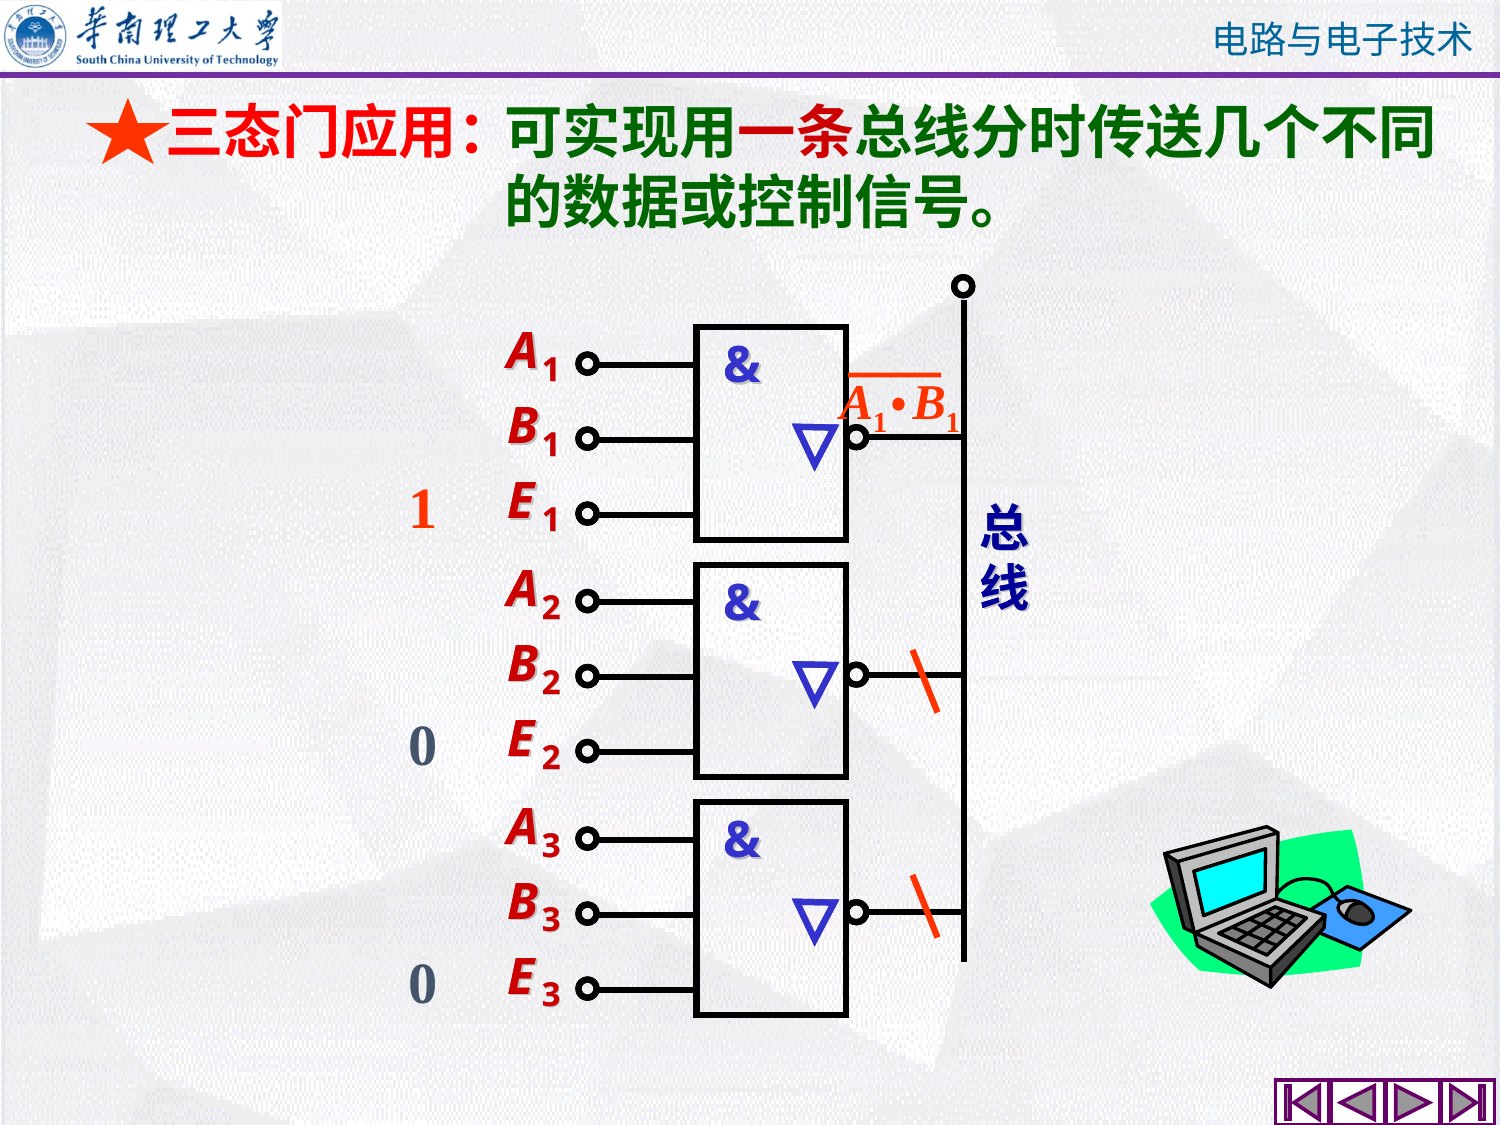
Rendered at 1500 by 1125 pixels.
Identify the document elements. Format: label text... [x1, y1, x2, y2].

picture [1, 0, 1500, 72]
picture [1, 78, 1500, 1125]
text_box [88, 87, 501, 173]
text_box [824, 362, 988, 938]
text_box 可实现用一条总线分时传送几个不同的数据或控制信号。 [490, 88, 1471, 243]
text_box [349, 462, 476, 1023]
